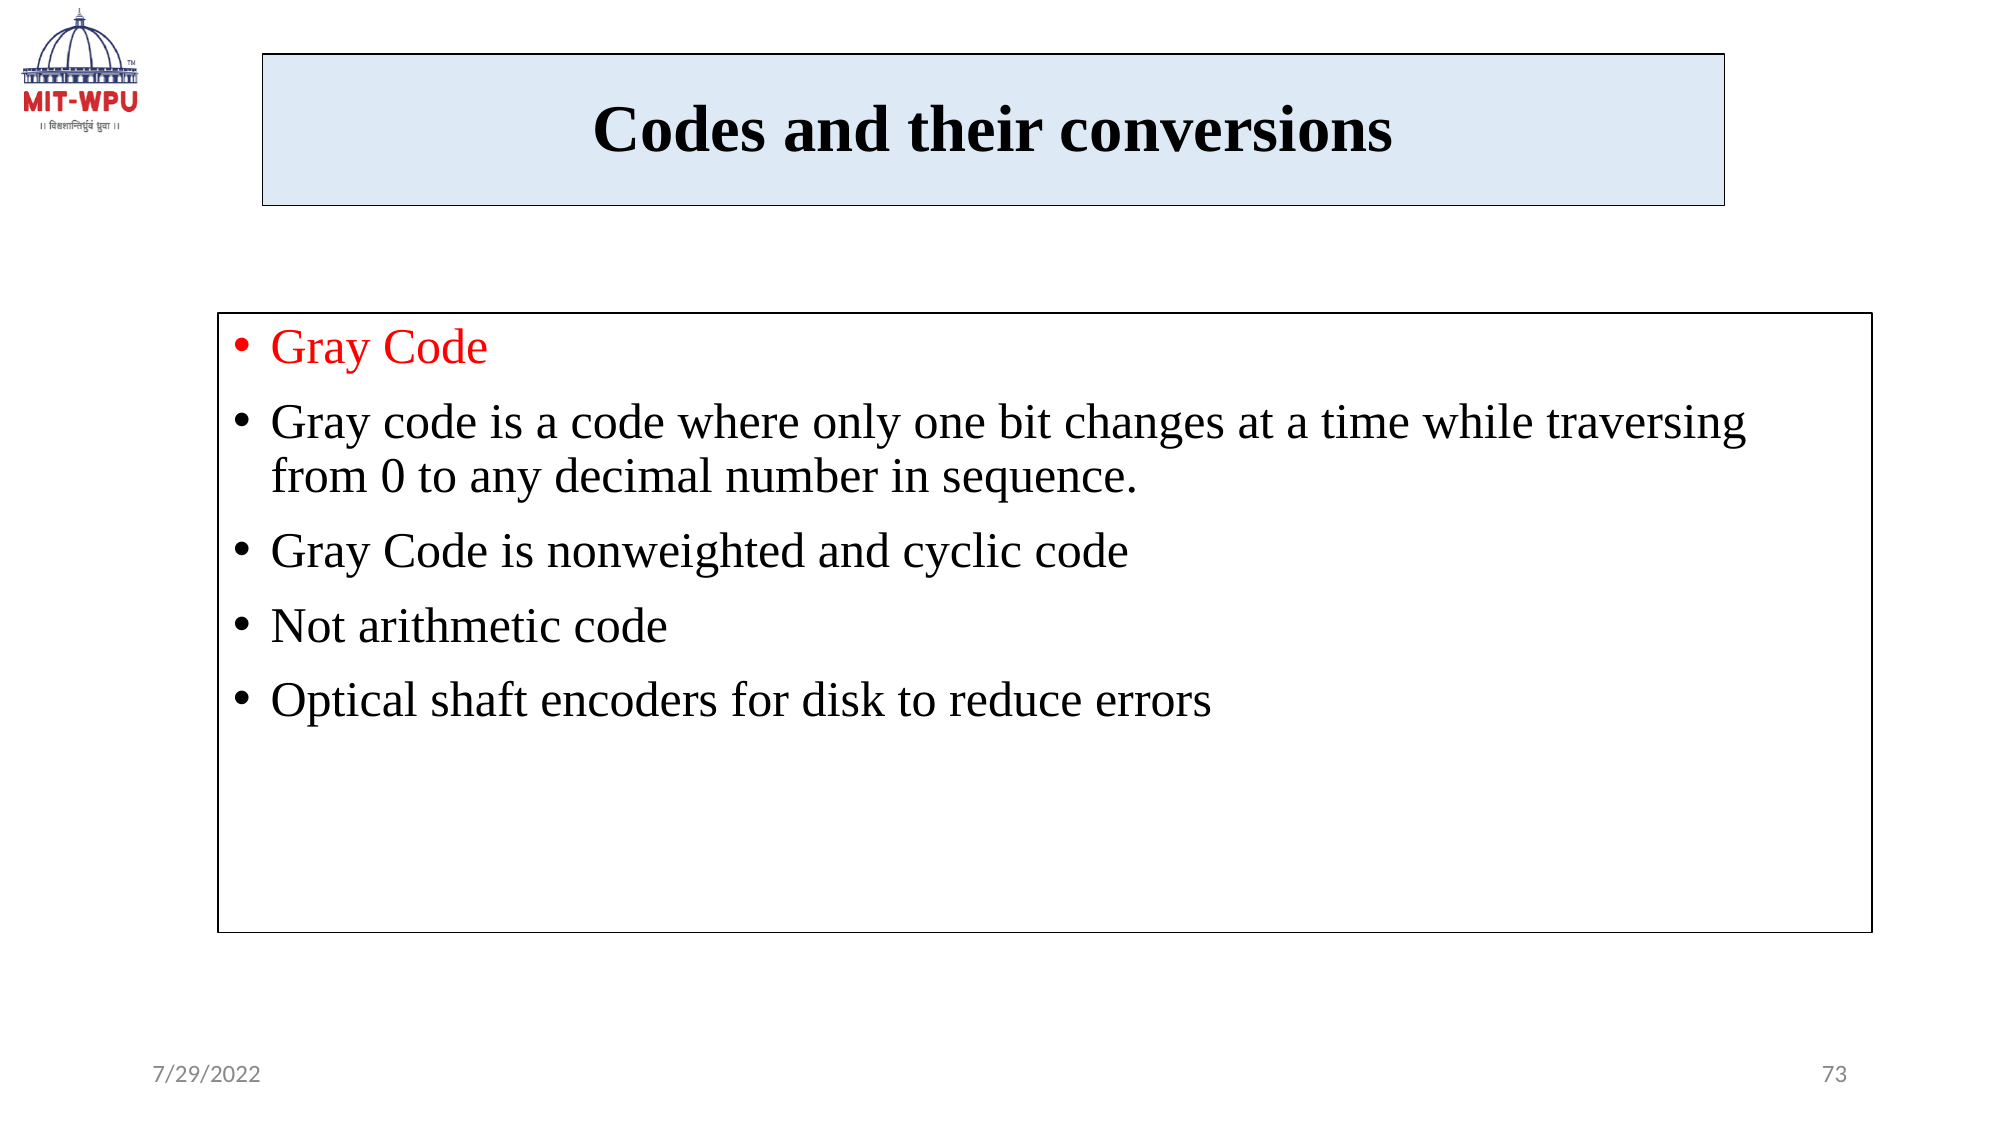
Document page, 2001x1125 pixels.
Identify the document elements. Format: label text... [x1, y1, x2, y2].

slide_number ‹#› [1412, 1042, 1863, 1103]
picture [21, 8, 153, 133]
title Codes and their conversions [262, 53, 1725, 206]
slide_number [137, 1042, 588, 1103]
list Gray Code Gray code is a code where only one bit changes at a time while traversing from 0 to any decimal number in sequence. Gray Code is nonweighted and cyclic code Not arithmetic code Optical shaft encoders for disk to reduce errors [217, 312, 1873, 933]
